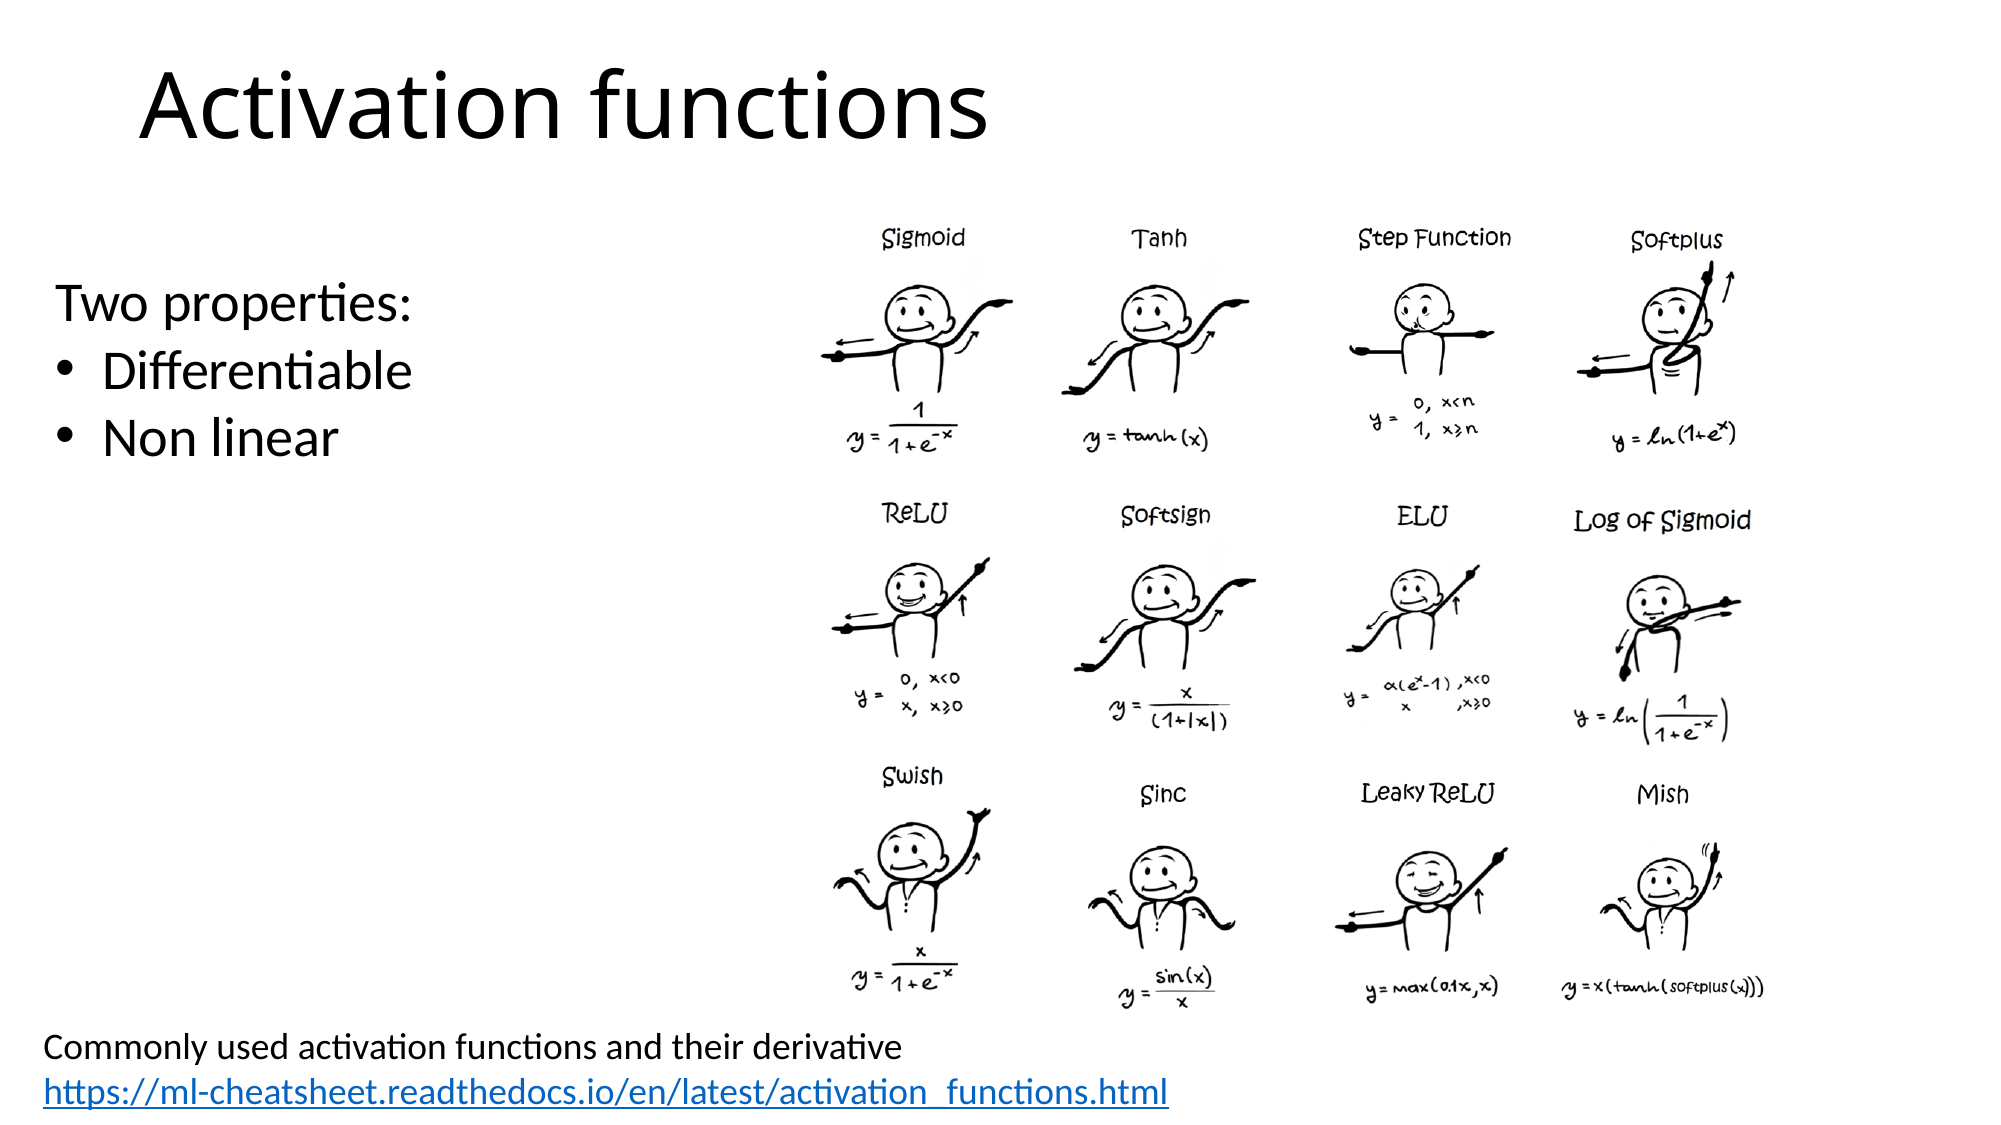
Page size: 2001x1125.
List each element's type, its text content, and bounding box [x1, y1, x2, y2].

text_box Commonly used activation functions and their derivative https://ml-cheatsheet.readthedocs.io/en/latest/activation_functions.html [28, 1014, 1185, 1120]
picture [794, 210, 1816, 1015]
text_box Two properties: Differentiable Non linear [40, 258, 693, 543]
title Activation functions [124, 0, 1850, 218]
